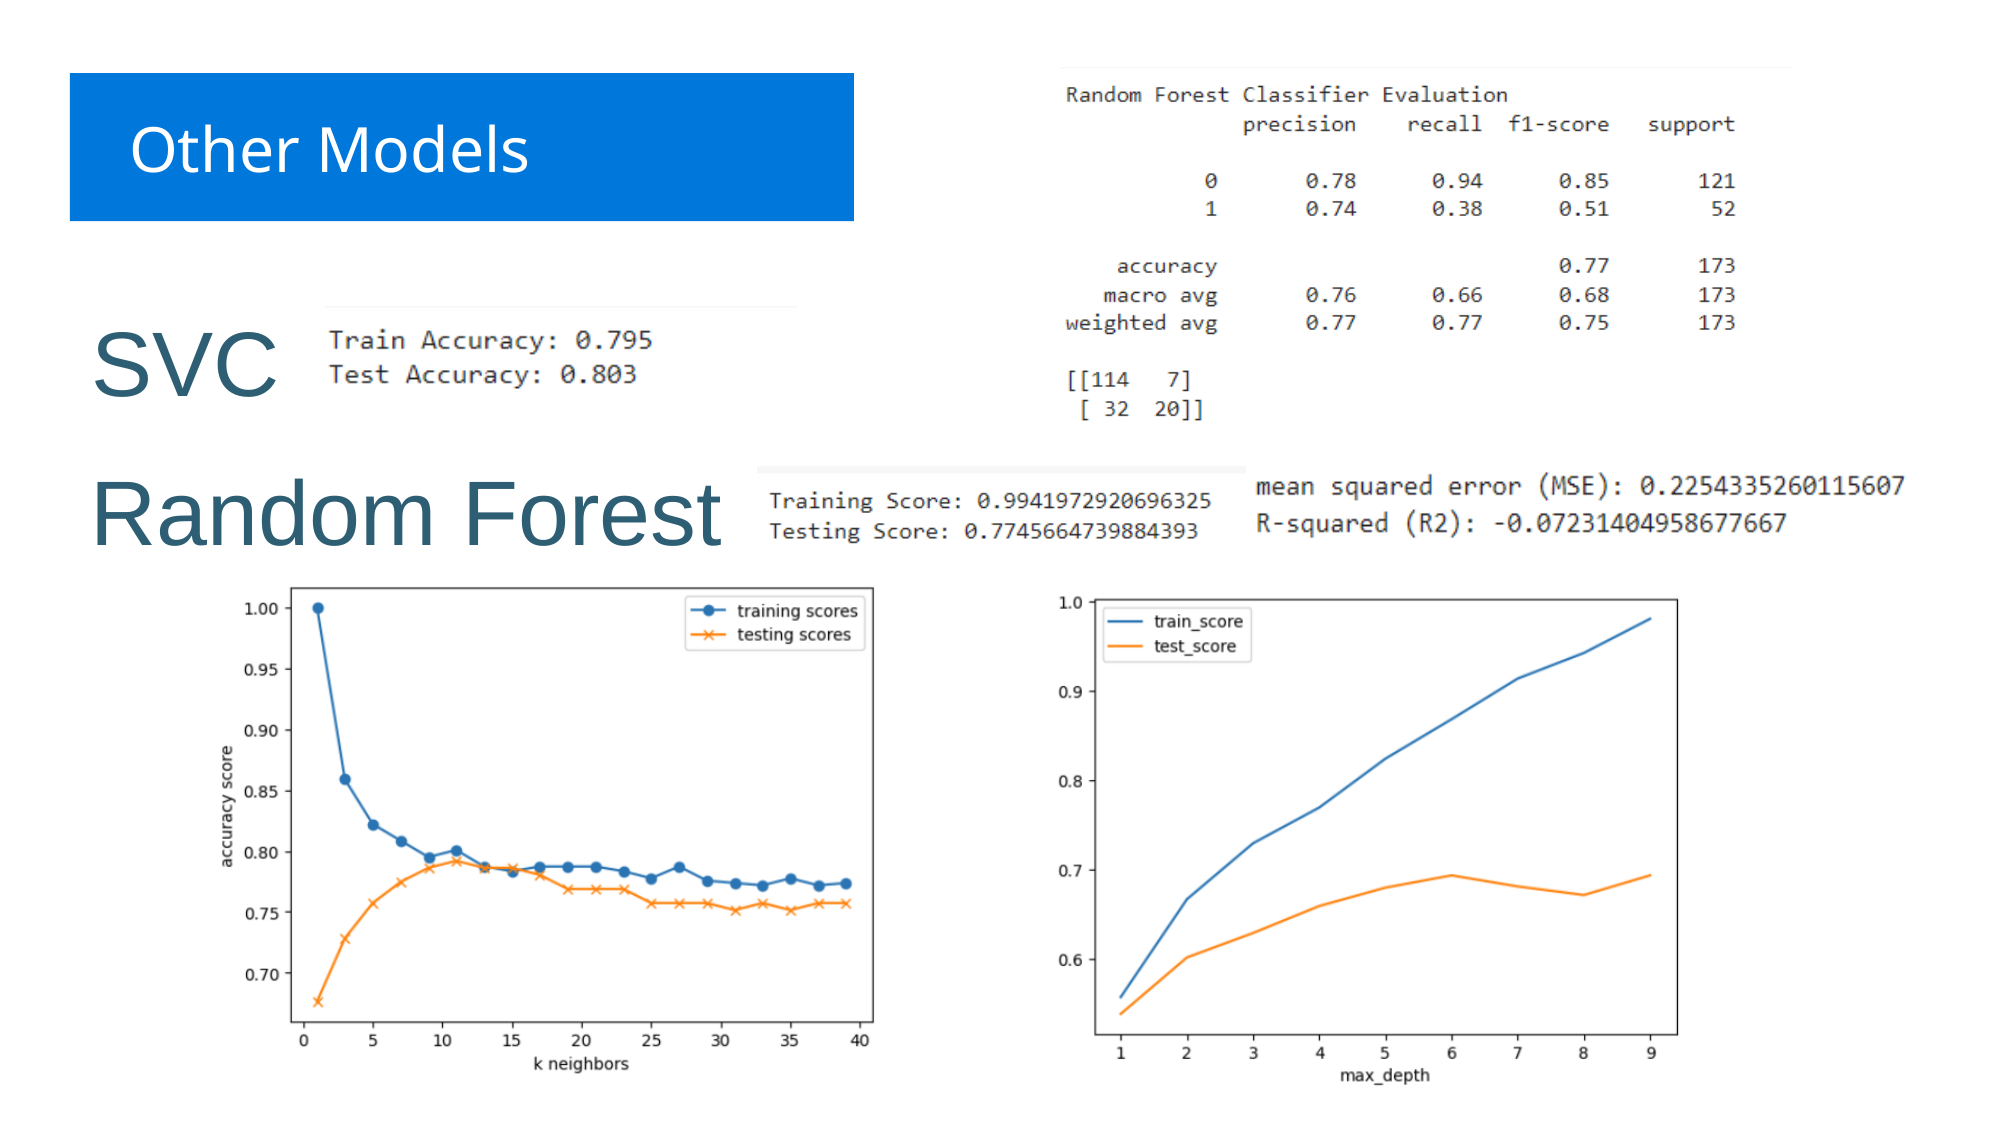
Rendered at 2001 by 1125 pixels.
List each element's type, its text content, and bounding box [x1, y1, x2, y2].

picture [757, 456, 1979, 563]
text_box Other Models [114, 130, 798, 164]
picture [325, 306, 799, 415]
text_box [69, 73, 854, 222]
text_box Random Forest [55, 446, 758, 572]
picture [1037, 588, 1748, 1109]
picture [196, 575, 927, 1089]
text_box SVC [69, 297, 302, 423]
picture [1060, 66, 1793, 441]
